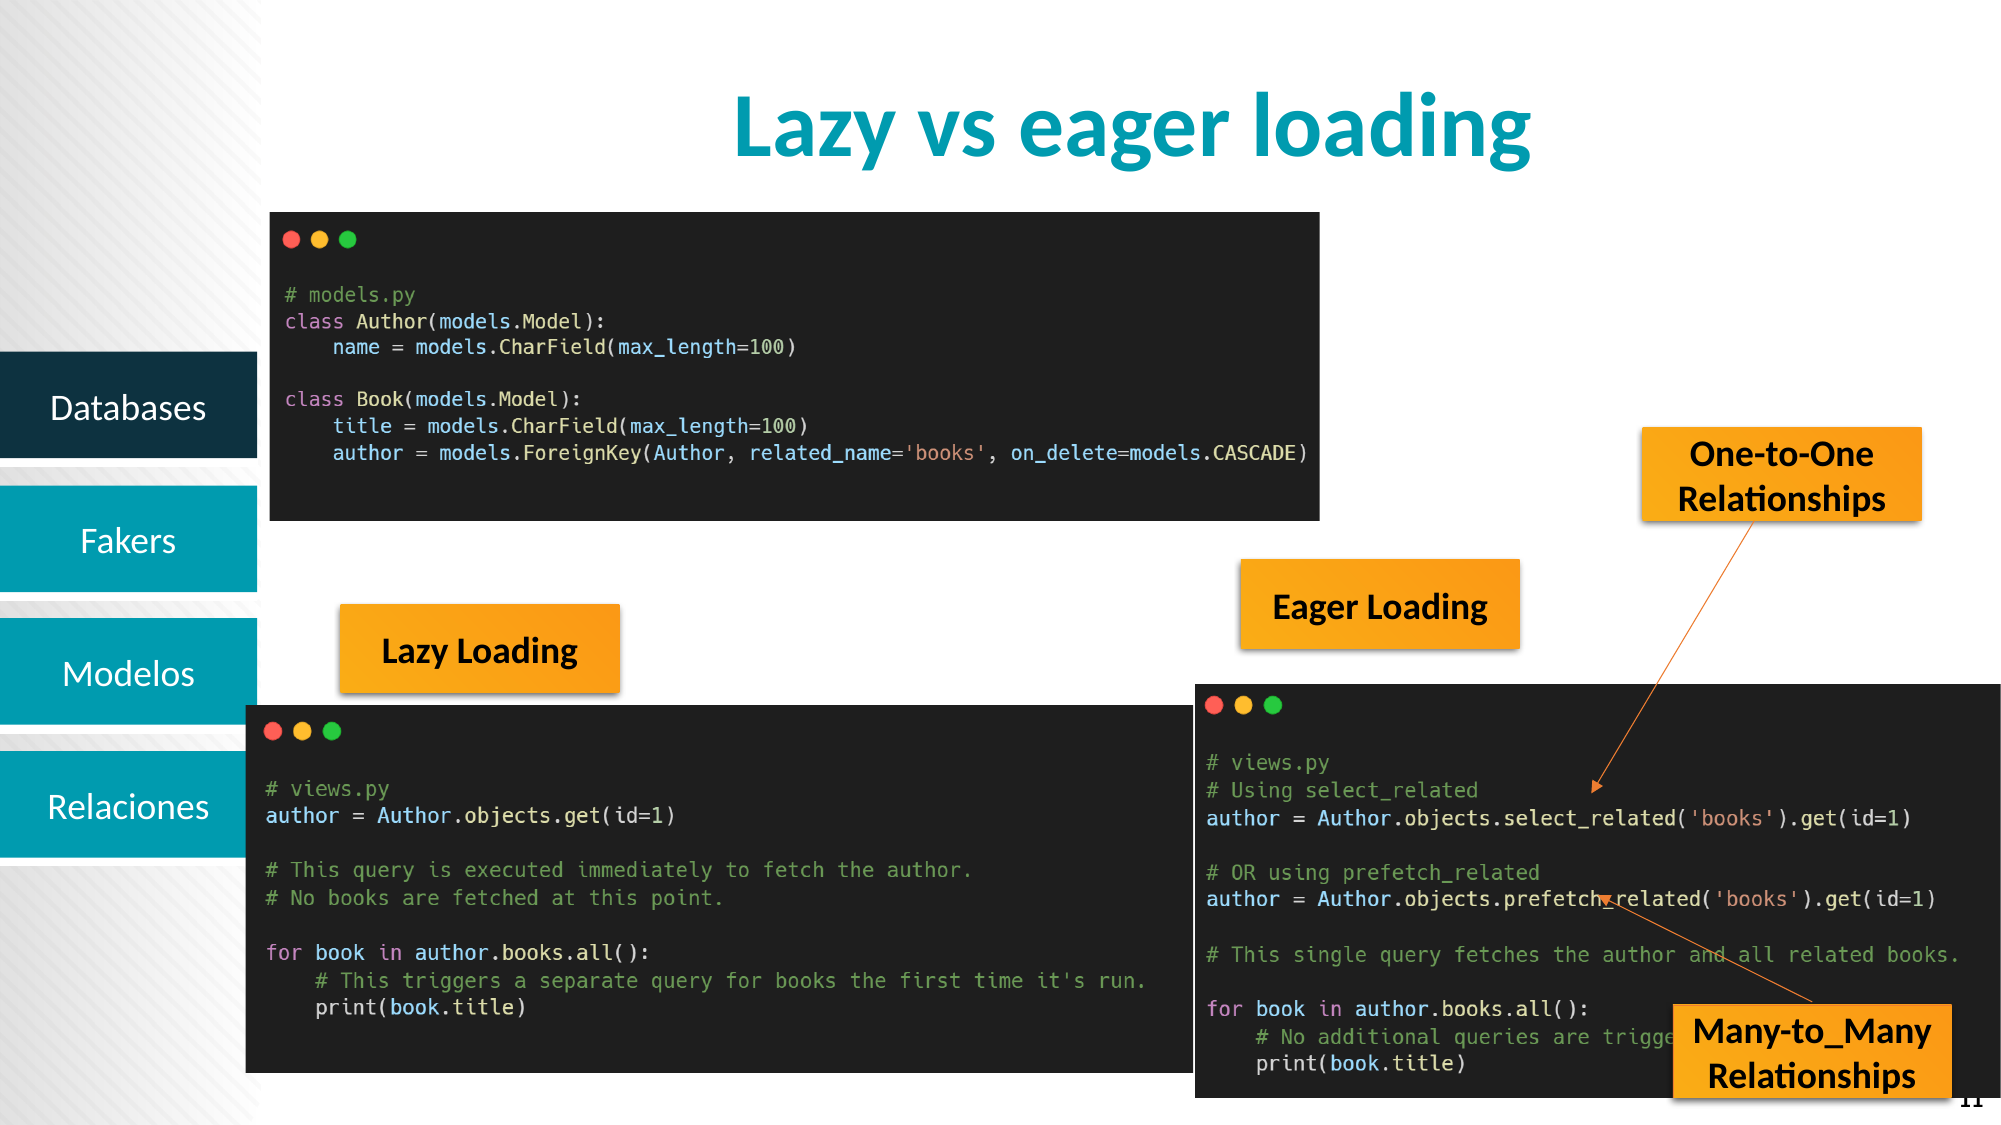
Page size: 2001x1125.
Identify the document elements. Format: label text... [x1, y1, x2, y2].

text_box Lazy Loading [340, 604, 620, 693]
picture [269, 212, 1320, 521]
picture [245, 705, 1194, 1073]
picture [1195, 684, 2001, 1098]
slide_number 11 [1921, 1098, 2000, 1124]
title Lazy vs eager loading [340, 36, 1927, 204]
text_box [1591, 520, 1755, 794]
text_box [1597, 895, 1813, 1002]
text_box One-to-One Relationships [1642, 427, 1922, 521]
text_box Eager Loading [1240, 559, 1520, 649]
